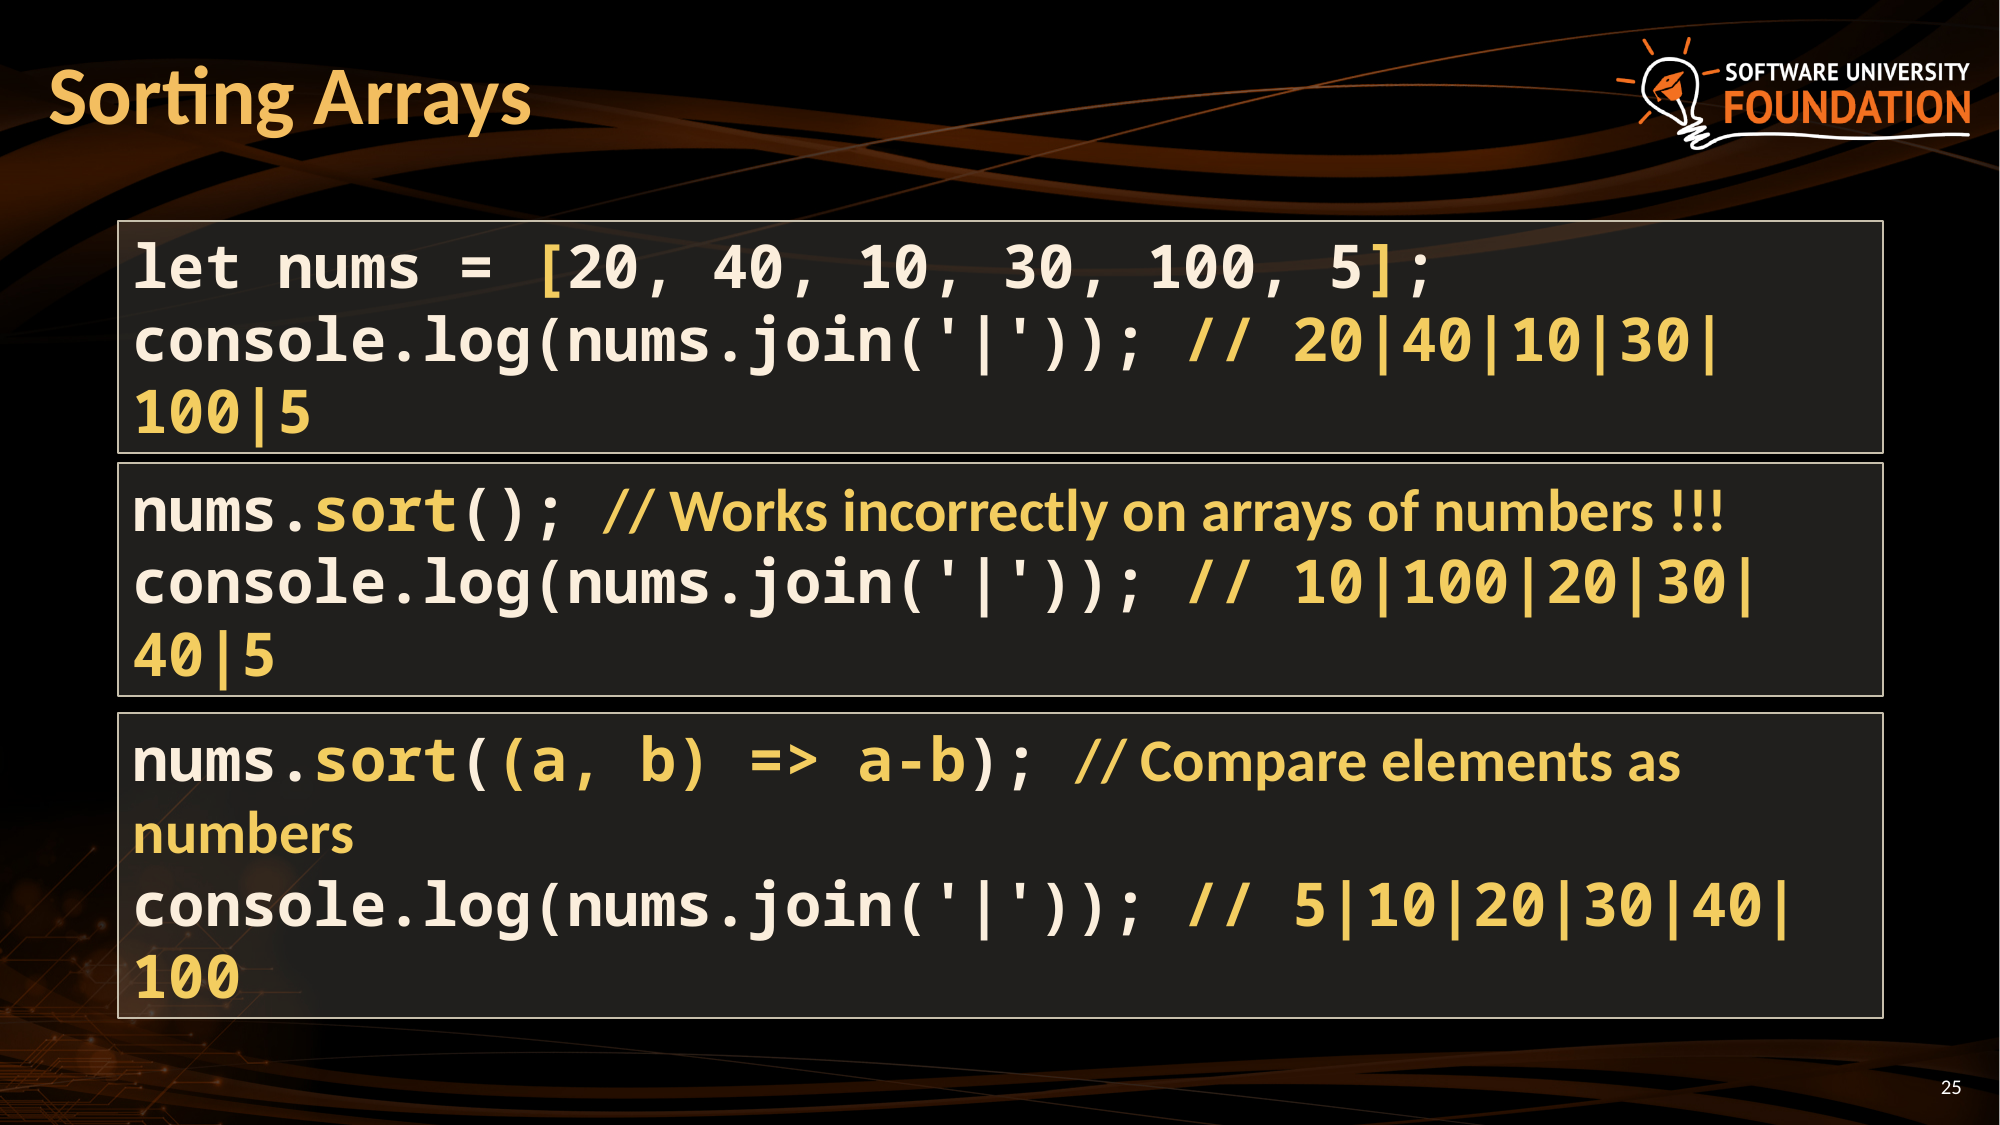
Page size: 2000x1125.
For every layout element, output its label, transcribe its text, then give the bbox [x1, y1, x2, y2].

text_box nums.sort(); // Works incorrectly on arrays of numbers !!! console.log(nums.join('|')); // 10|100|20|30|40|5 [117, 463, 1883, 696]
text_box let nums = [20, 40, 10, 30, 100, 5]; console.log(nums.join('|')); // 20|40|10|30|100|5 [117, 221, 1883, 454]
picture [0, 0, 2000, 1125]
title Sorting Arrays [30, 6, 1602, 189]
slide_number 25 [1897, 1070, 1968, 1103]
text_box nums.sort((a, b) => a-b); // Compare elements as numbers console.log(nums.join('|')); // 5|10|20|30|40|100 [117, 713, 1883, 1018]
